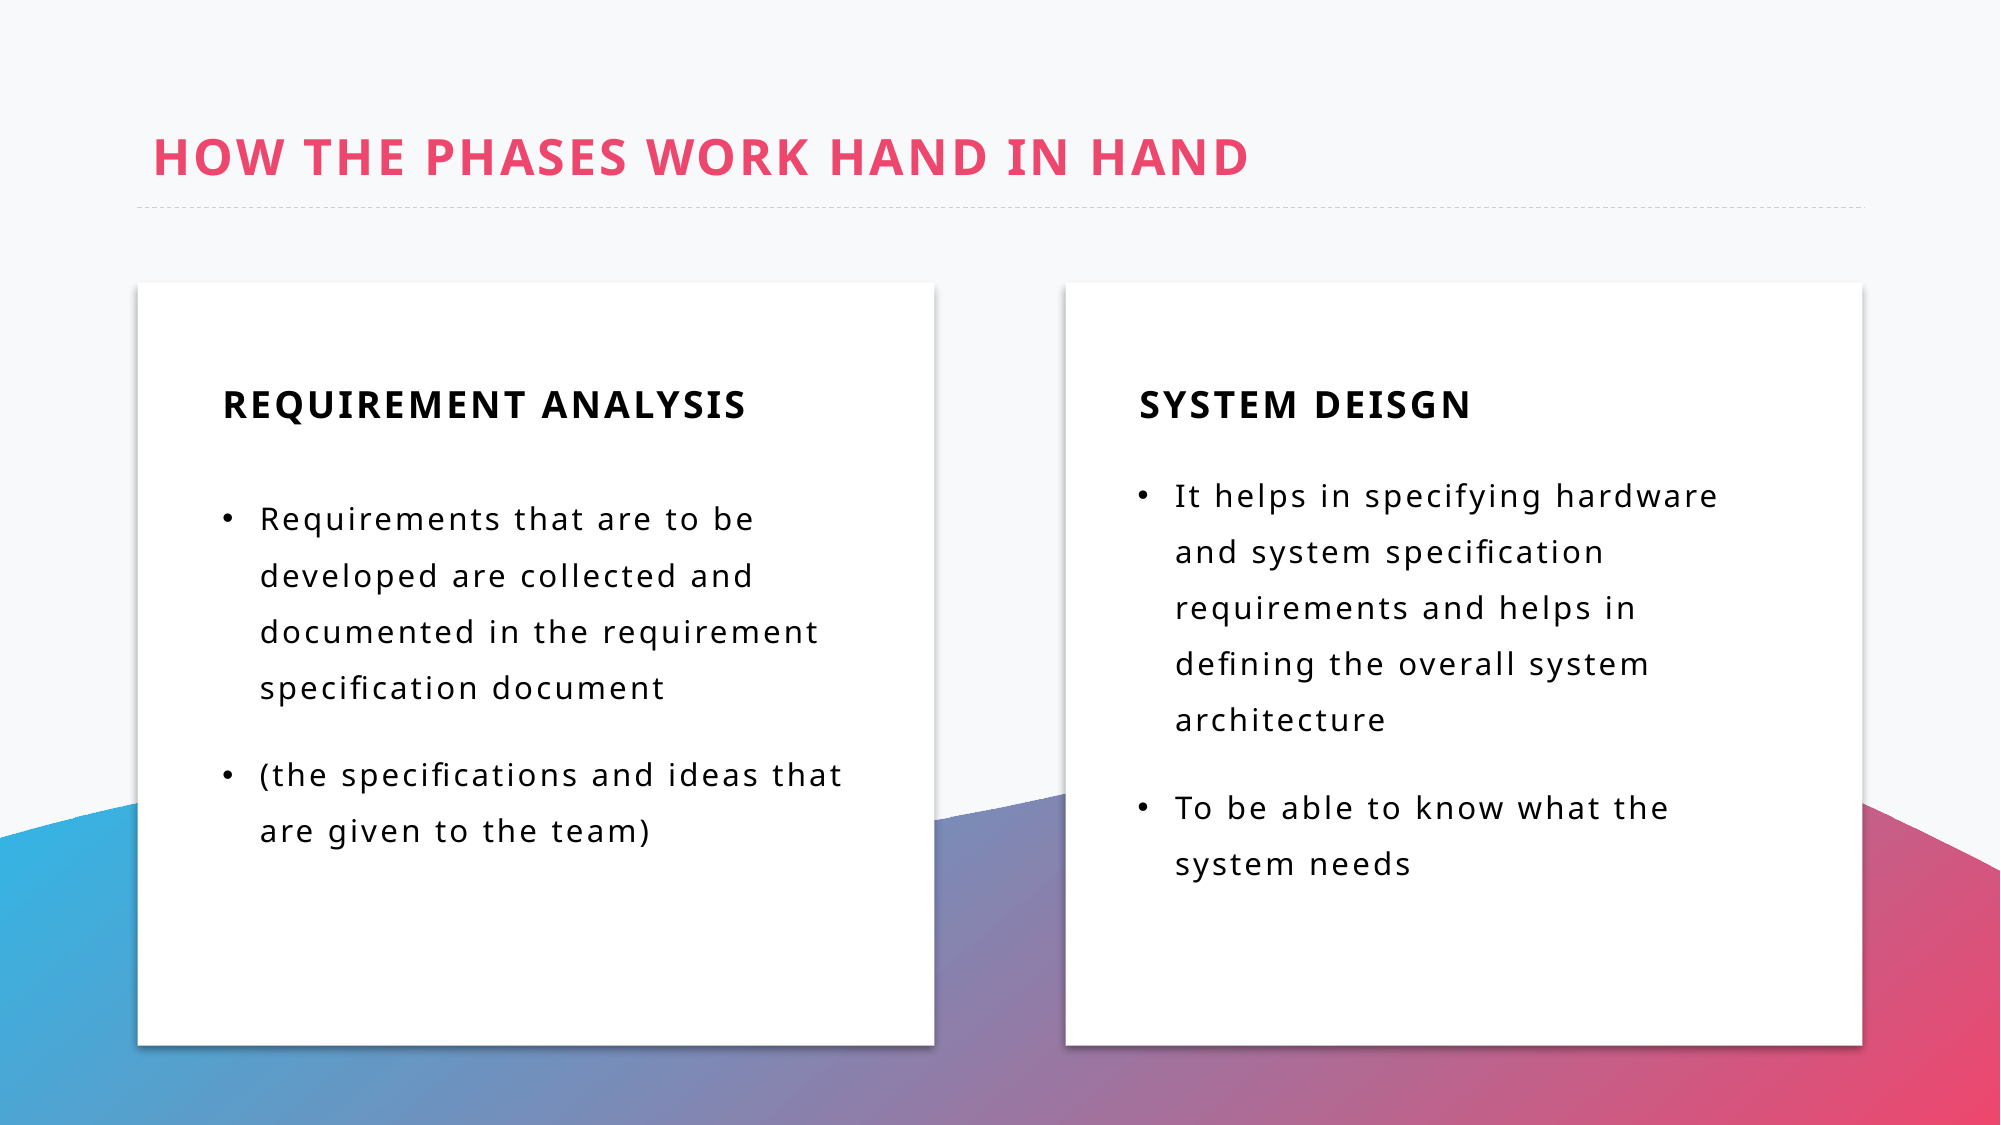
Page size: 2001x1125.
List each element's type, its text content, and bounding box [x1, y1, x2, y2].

list REQUIREMENT ANALYSIS [207, 334, 878, 450]
list It helps in specifying hardware and system specification requirements and helps in defining the overall system architecture To be able to know what the system needs [1122, 449, 1796, 983]
list SYSTEM DEISGN [1124, 334, 1795, 449]
title HOW THE PHASES WORK HAND IN HAND [137, 111, 1863, 208]
list Requirements that are to be developed are collected and documented in the requirement specification document (the specifications and ideas that are given to the team) [207, 473, 878, 983]
